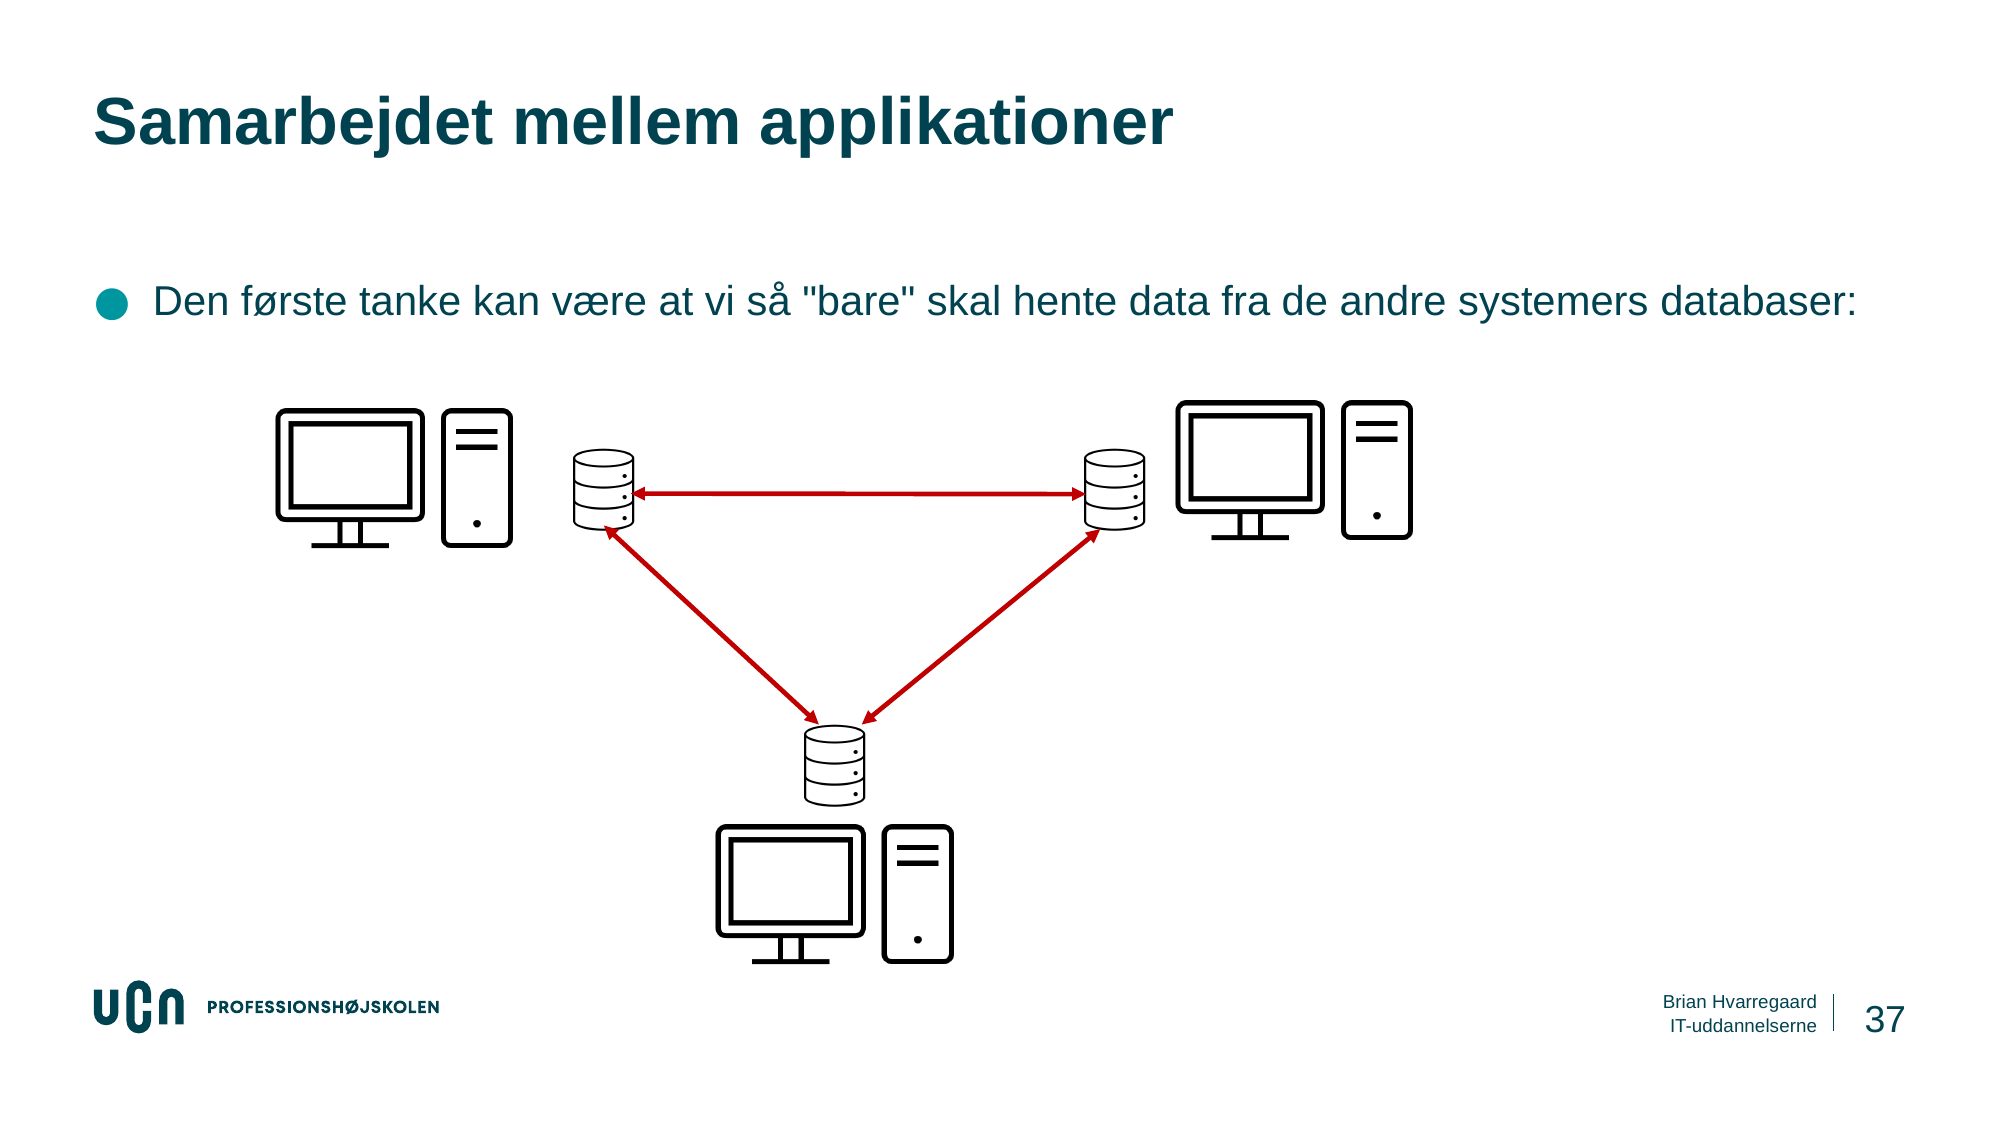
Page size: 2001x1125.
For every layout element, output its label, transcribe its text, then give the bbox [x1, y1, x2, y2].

picture [1064, 438, 1165, 539]
picture [1170, 348, 1418, 597]
picture [270, 356, 518, 605]
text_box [861, 529, 1101, 725]
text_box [603, 525, 819, 725]
picture [553, 438, 654, 539]
slide_number 37 [1834, 955, 1907, 1041]
title Samarbejdet mellem applikationer [93, 88, 1907, 238]
list Den første tanke kan være at vi så "bare" skal hente data fra de andre systemers databaser: [93, 272, 1907, 938]
picture [710, 714, 959, 1021]
